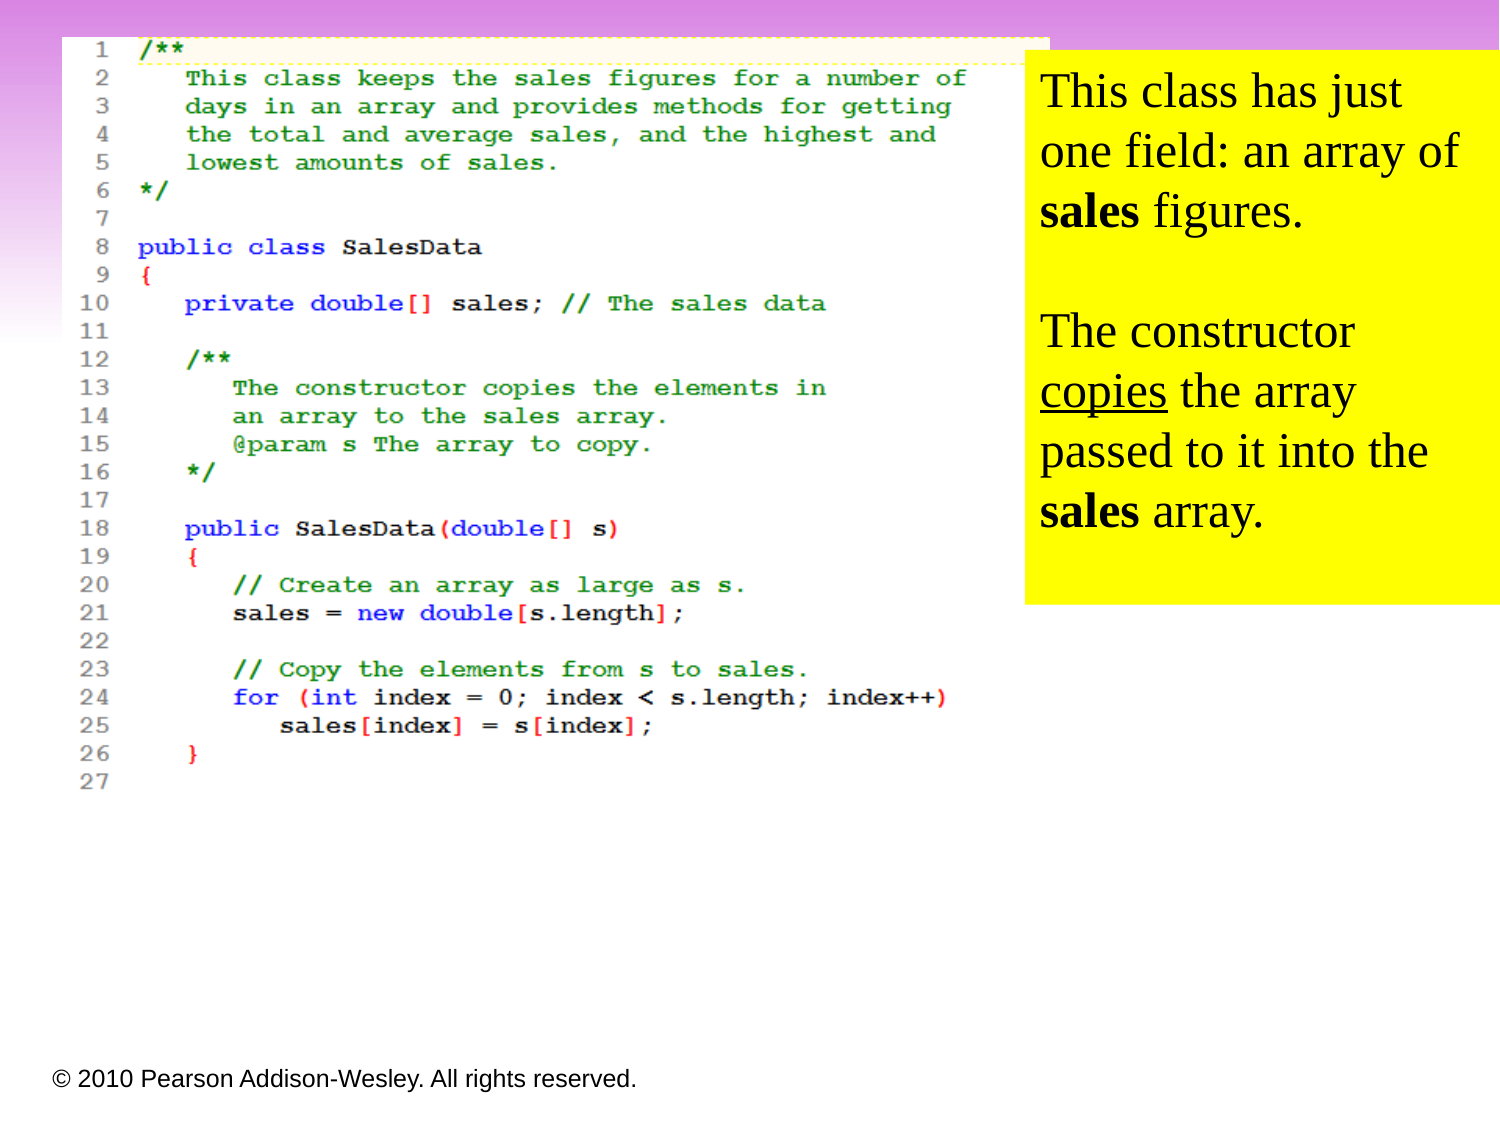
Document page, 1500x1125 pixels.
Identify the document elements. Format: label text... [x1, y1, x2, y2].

text_box This class has just one field: an array of sales figures. The constructor copies the array passed to it into the sales array. [1054, 49, 1500, 605]
picture [62, 37, 1051, 794]
